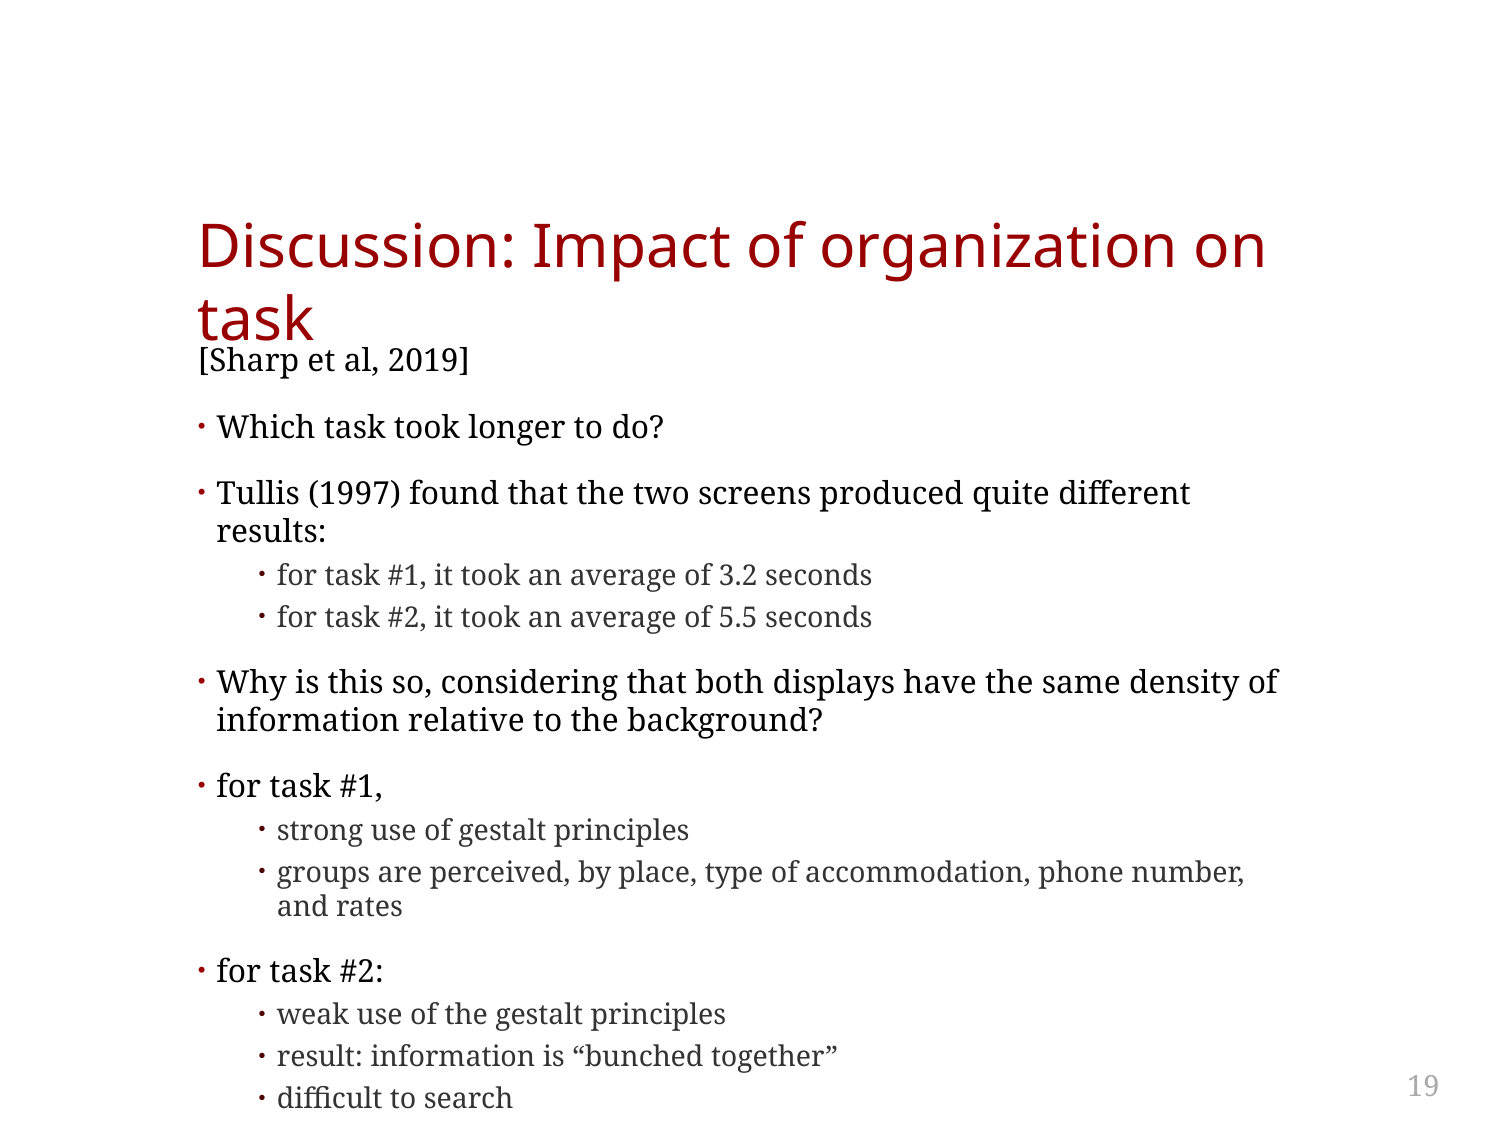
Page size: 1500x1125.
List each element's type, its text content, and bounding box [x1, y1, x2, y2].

slide_number 19 [1349, 1050, 1498, 1125]
list [Sharp et al, 2019] Which task took longer to do? Tullis (1997) found that the two screens produced quite different results: for task #1, it took an average of 3.2 seconds for task #2, it took an average of 5.5 seconds Why is this so, considering that both displays have the same density of information relative to the background? for task #1, strong use of gestalt principles groups are perceived, by place, type of accommodation, phone number, and rates for task #2: weak use of the gestalt principles result: information is “bunched together” difficult to search [190, 337, 1310, 1125]
title Discussion: Impact of organization on task [190, 203, 1310, 337]
